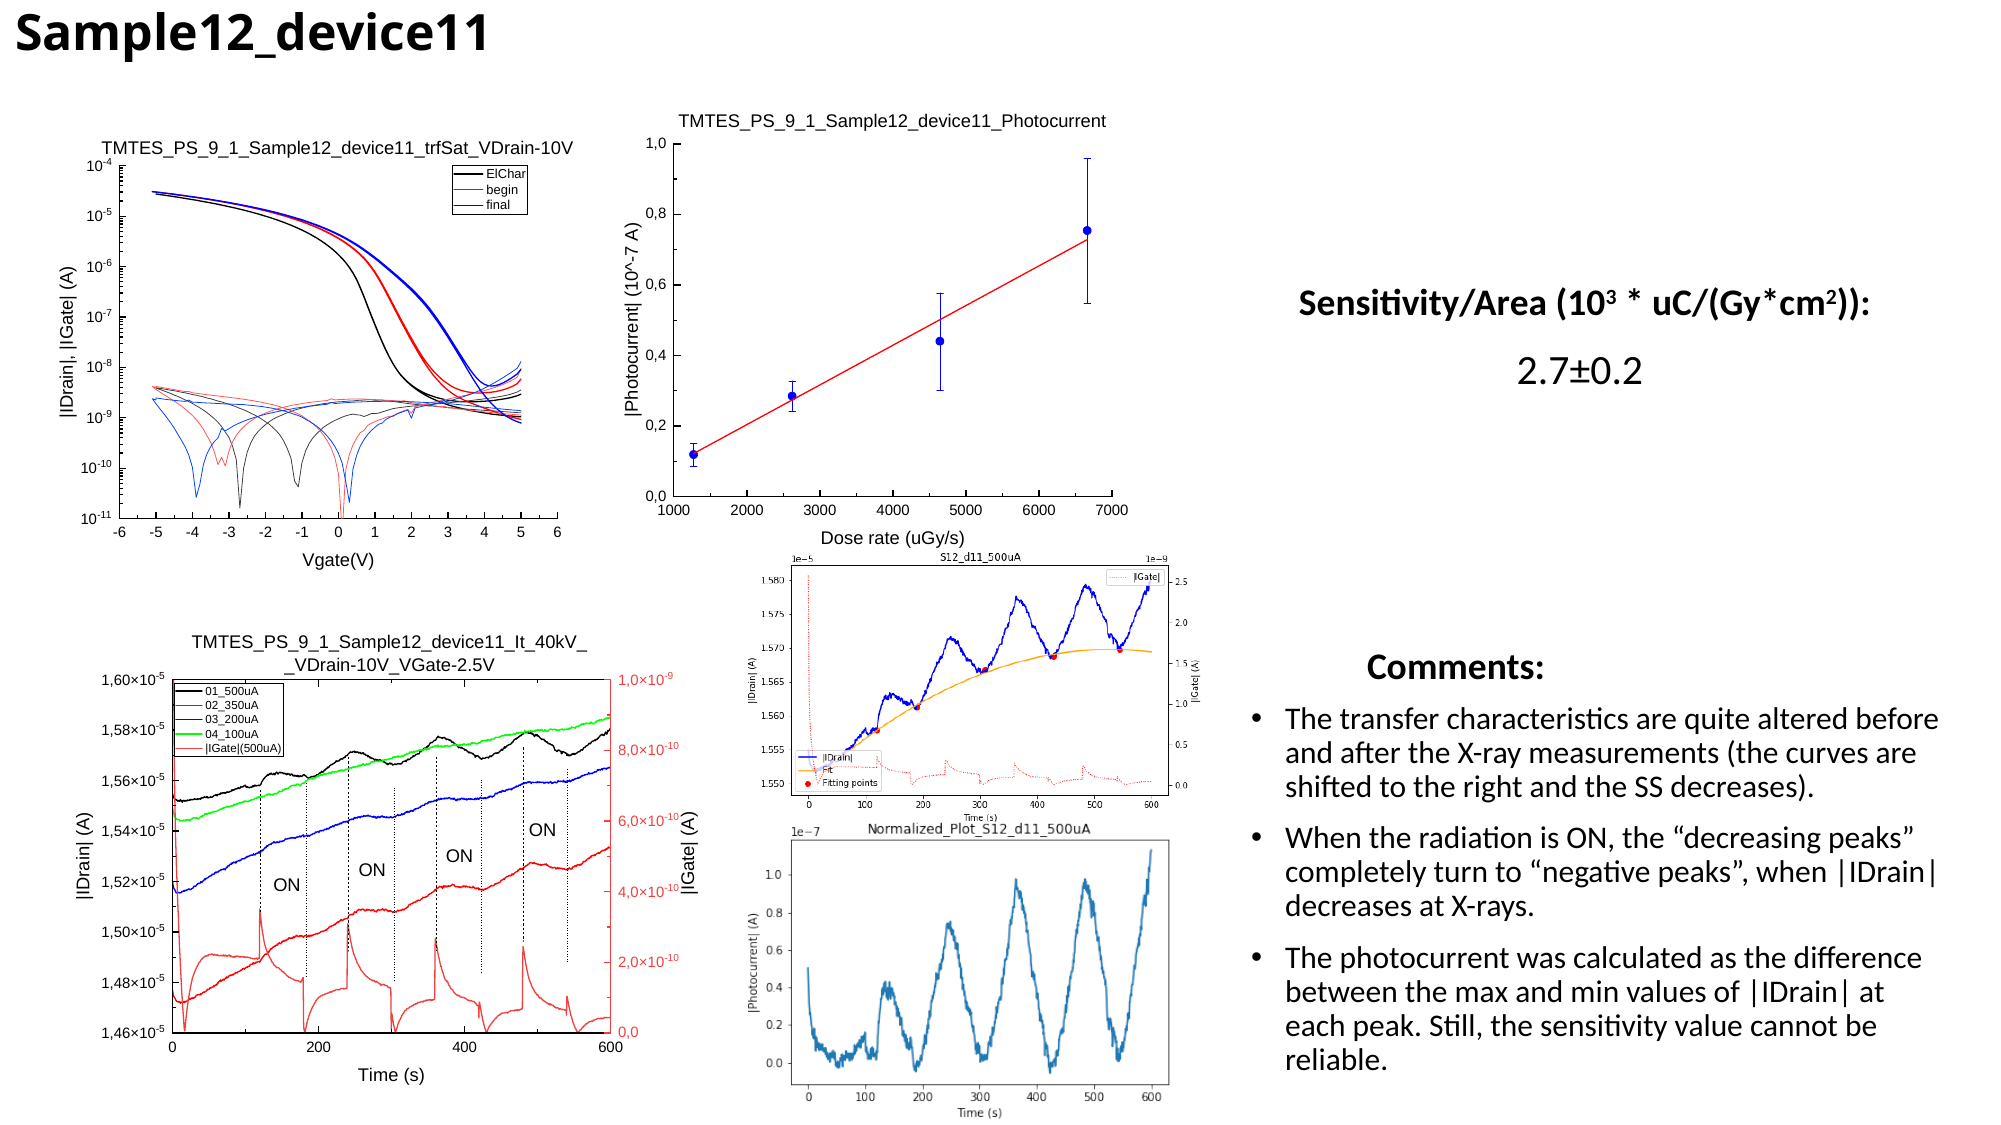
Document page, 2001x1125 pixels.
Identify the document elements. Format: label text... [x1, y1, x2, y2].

title Sample12_device11 [0, 0, 1725, 218]
picture [730, 528, 1217, 1125]
list 2.7±0.2 [1311, 340, 1859, 491]
list The transfer characteristics are quite altered before and after the X-ray measurements (the curves are shifted to the right and the SS decreases). When the radiation is ON, the “decreasing peaks” completely turn to “negative peaks”, when |IDrain| decreases at X-rays. The photocurrent was calculated as the difference between the max and min values of |IDrain| at each peak. Still, the sensitivity value cannot be reliable. [1236, 694, 1960, 1102]
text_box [4, 108, 648, 601]
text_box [57, 622, 701, 1115]
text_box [558, 86, 1203, 580]
